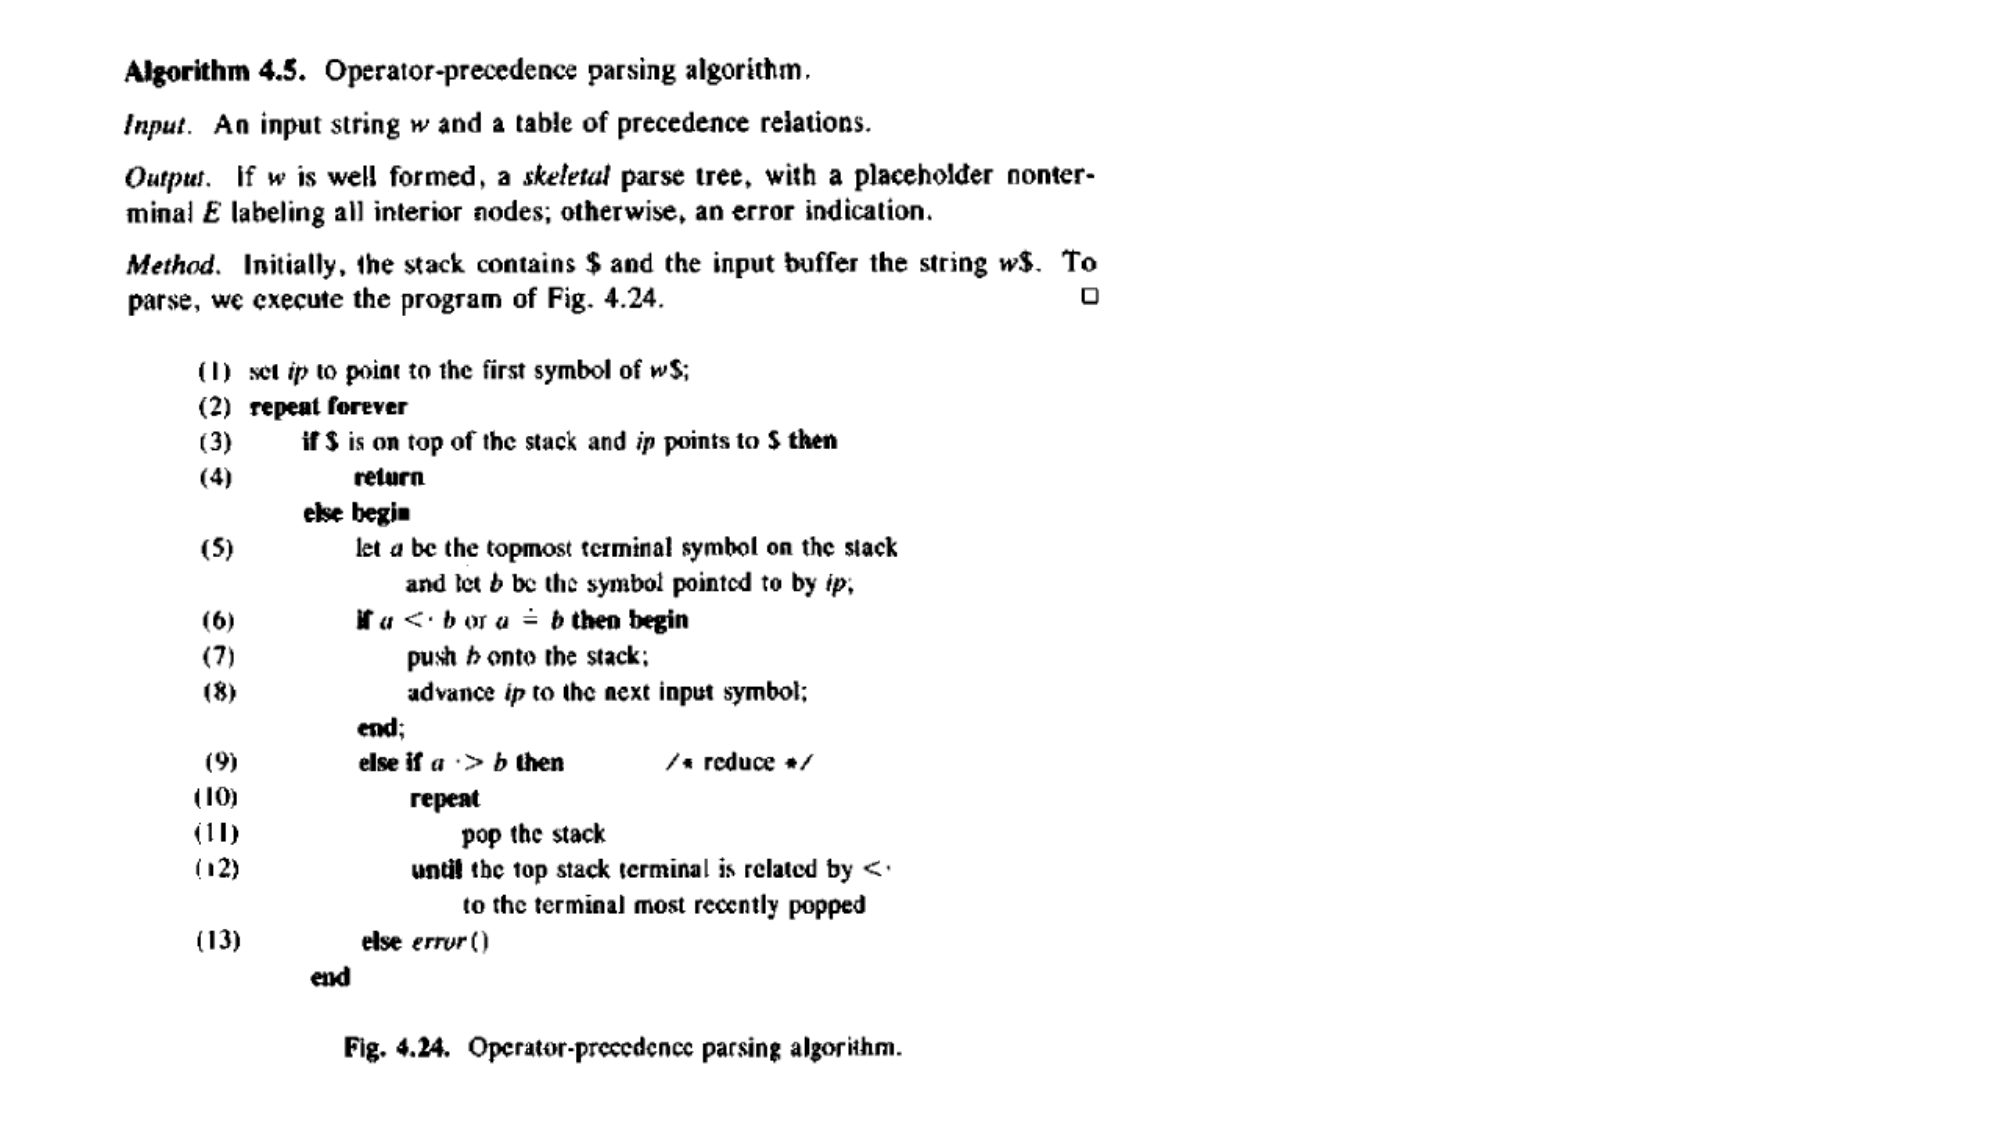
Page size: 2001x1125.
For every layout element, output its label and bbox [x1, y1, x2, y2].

picture [104, 50, 1132, 1075]
